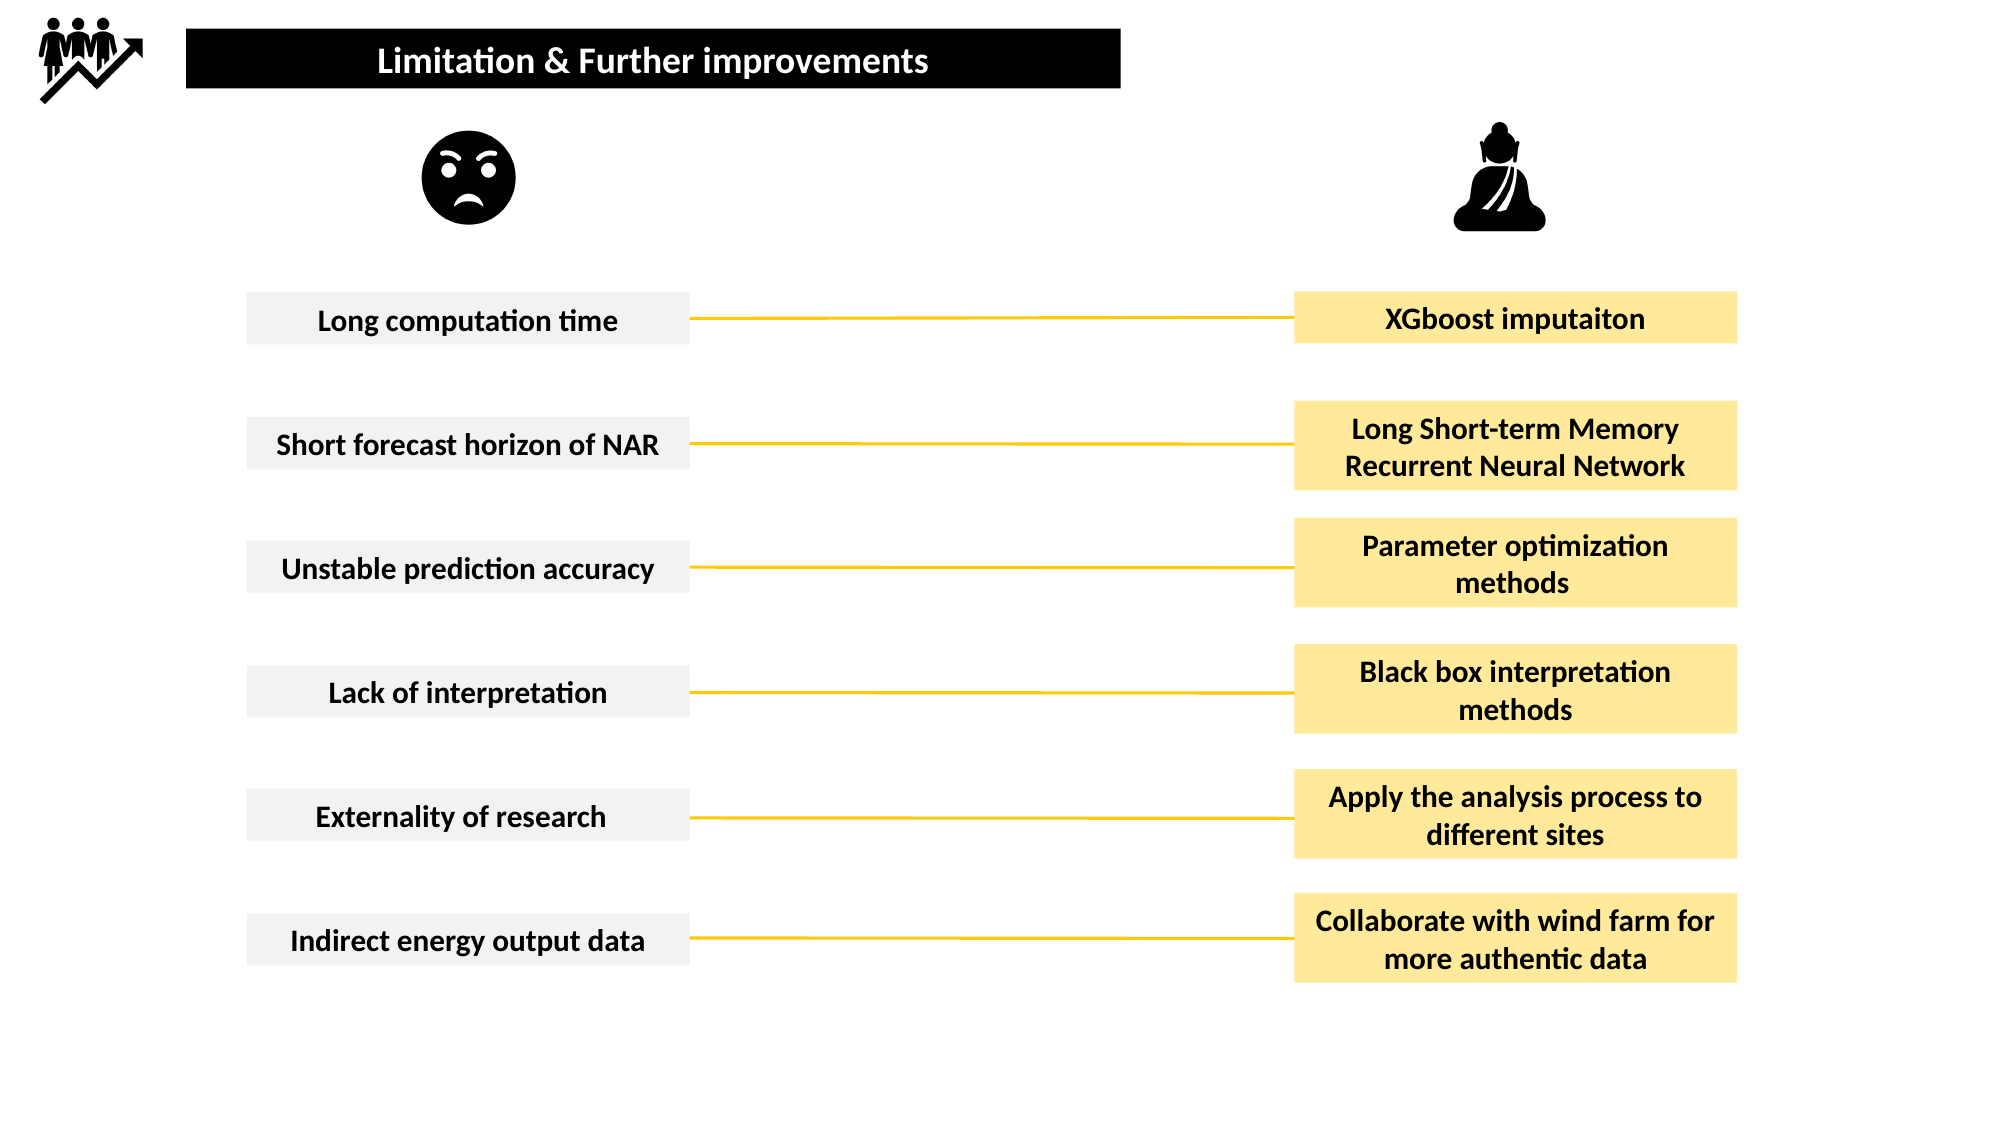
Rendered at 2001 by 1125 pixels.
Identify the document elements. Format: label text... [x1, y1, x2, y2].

text_box Unstable prediction accuracy [246, 540, 690, 593]
text_box Parameter optimization methods [1294, 517, 1737, 608]
text_box Long computation time [246, 292, 690, 345]
text_box Indirect energy output data [246, 913, 690, 966]
text_box Collaborate with wind farm for more authentic data [1294, 893, 1737, 983]
picture [1440, 117, 1559, 236]
text_box XGboost imputaiton [1294, 291, 1737, 344]
text_box Long Short-term Memory Recurrent Neural Network [1294, 400, 1737, 491]
text_box Short forecast horizon of NAR [246, 417, 690, 470]
text_box Lack of interpretation [246, 665, 690, 718]
picture [31, 0, 150, 119]
text_box Externality of research [246, 788, 690, 841]
text_box Apply the analysis process to different sites [1294, 769, 1737, 859]
text_box Black box interpretation methods [1294, 644, 1737, 734]
text_box Limitation & Further improvements [186, 28, 1121, 89]
picture [409, 118, 528, 237]
